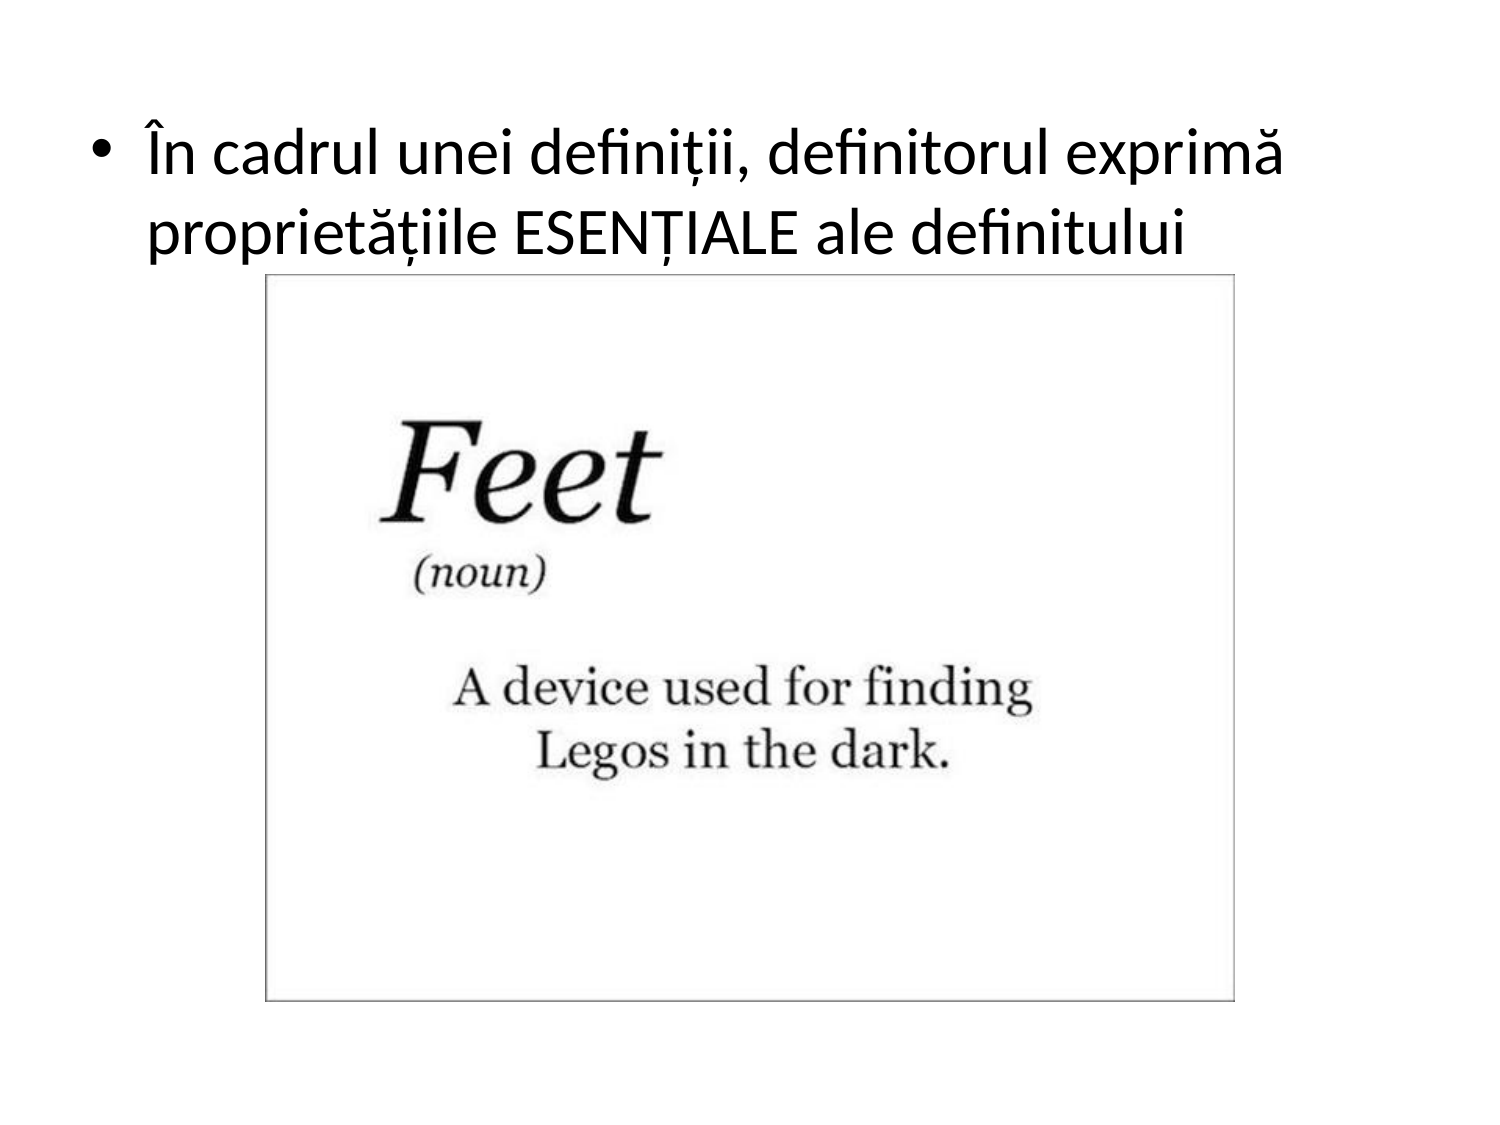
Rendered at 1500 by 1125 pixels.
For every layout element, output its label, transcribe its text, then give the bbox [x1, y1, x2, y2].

picture [265, 274, 1235, 1002]
list În cadrul unei definiții, definitorul exprimă proprietățiile ESENȚIALE ale definitului [75, 99, 1425, 1005]
